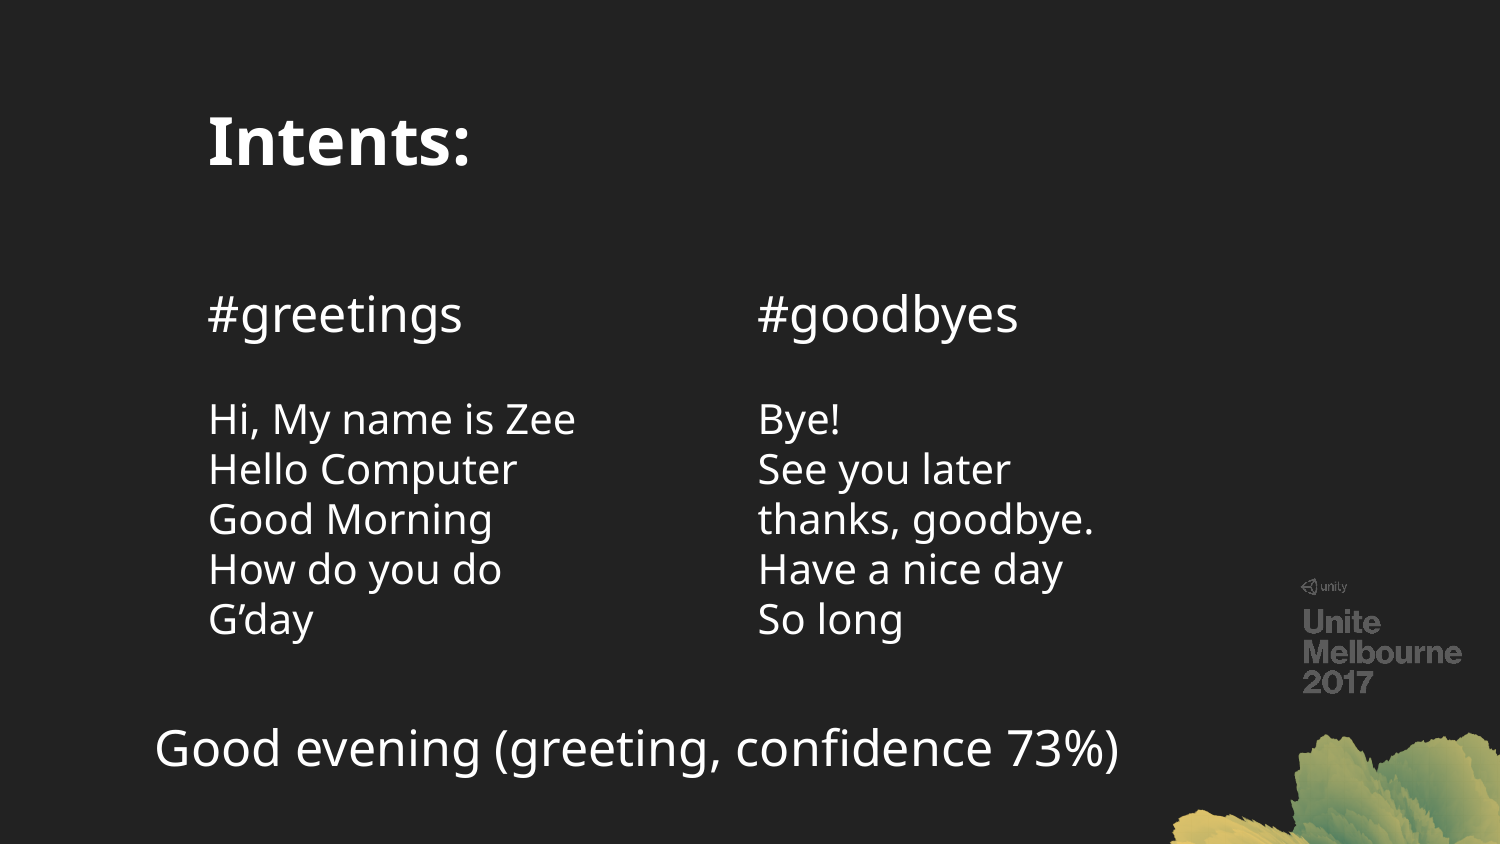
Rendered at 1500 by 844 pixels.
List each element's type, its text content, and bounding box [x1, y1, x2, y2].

text_box #greetings Hi, My name is Zee Hello Computer Good Morning How do you do G’day [207, 251, 643, 686]
text_box #goodbyes Bye! See you later thanks, goodbye. Have a nice day So long [757, 251, 1193, 721]
text_box Good evening (greeting, confidence 73%) [154, 686, 1180, 797]
picture [1160, 715, 1500, 844]
title Intents: [208, 66, 1358, 221]
